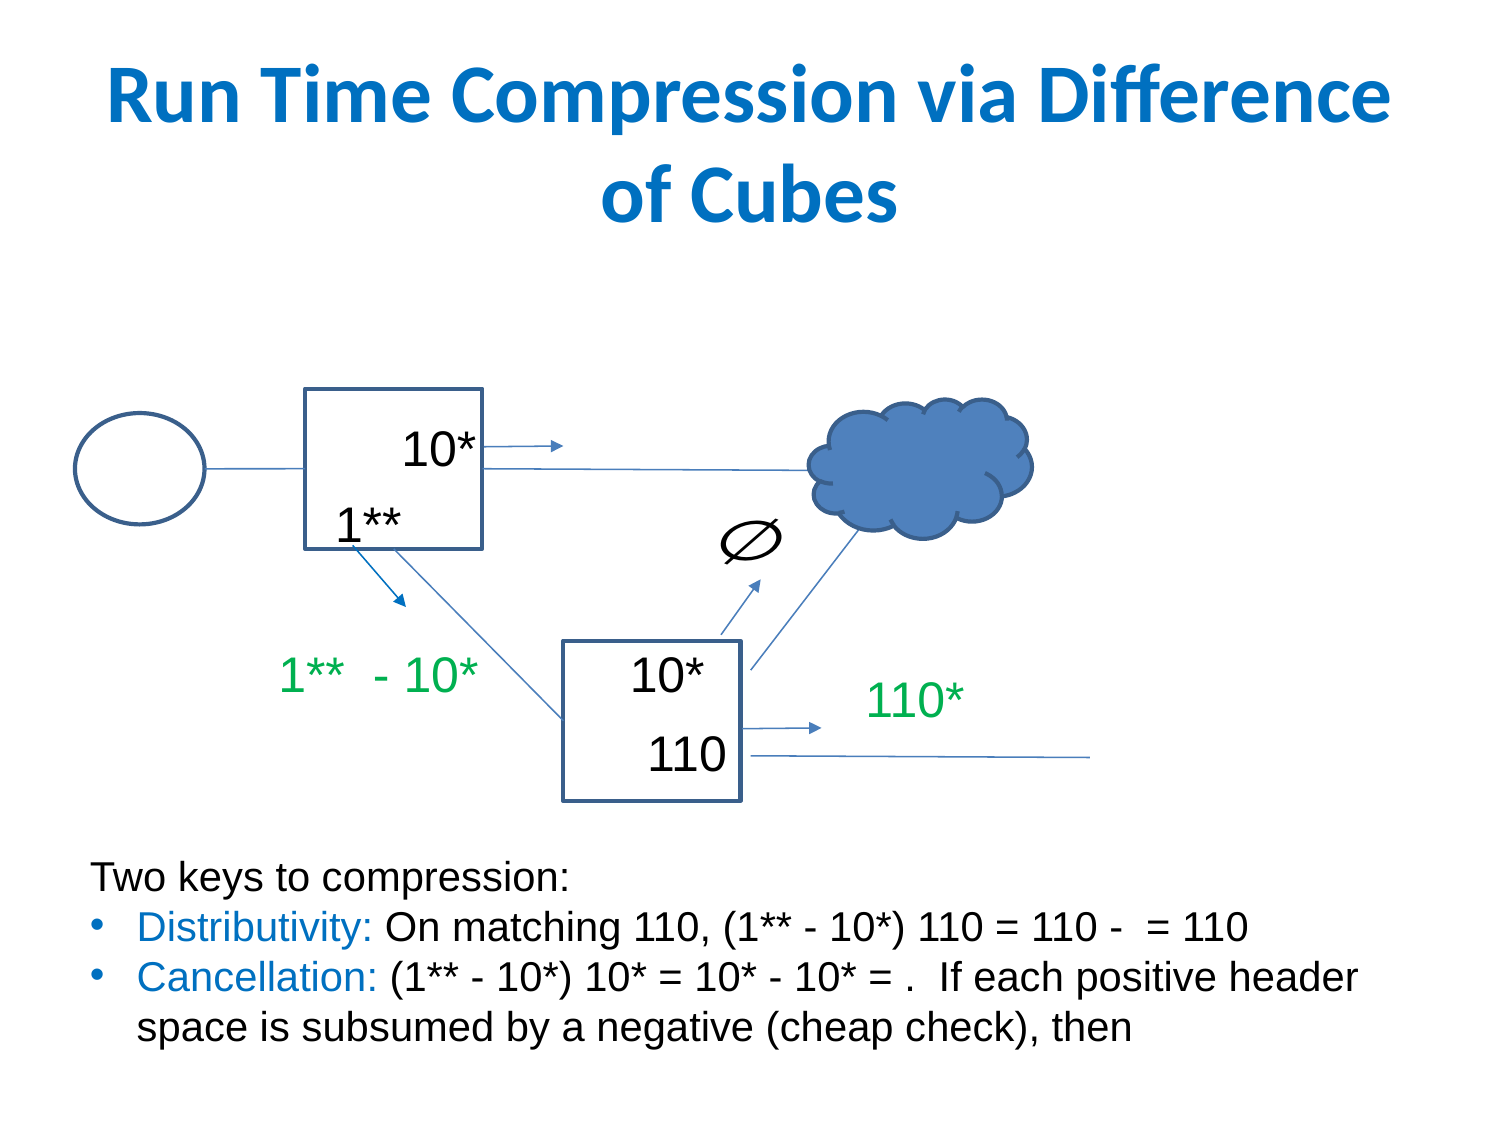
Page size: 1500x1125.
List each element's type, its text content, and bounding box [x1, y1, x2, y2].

title Run Time Compression via Difference of Cubes [74, 44, 1426, 233]
text_box 110* [850, 660, 980, 736]
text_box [807, 471, 822, 478]
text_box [393, 548, 564, 721]
text_box [303, 387, 484, 551]
text_box 110 [632, 713, 742, 789]
text_box [561, 639, 743, 803]
text_box 1** [320, 484, 417, 560]
text_box 1** - 10* [263, 635, 388, 711]
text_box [481, 471, 492, 478]
text_box 10* [615, 634, 720, 710]
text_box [750, 488, 891, 671]
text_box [720, 578, 761, 635]
text_box [806, 397, 1035, 541]
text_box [352, 545, 407, 608]
text_box 10* [386, 409, 492, 485]
text_box [72, 410, 207, 527]
